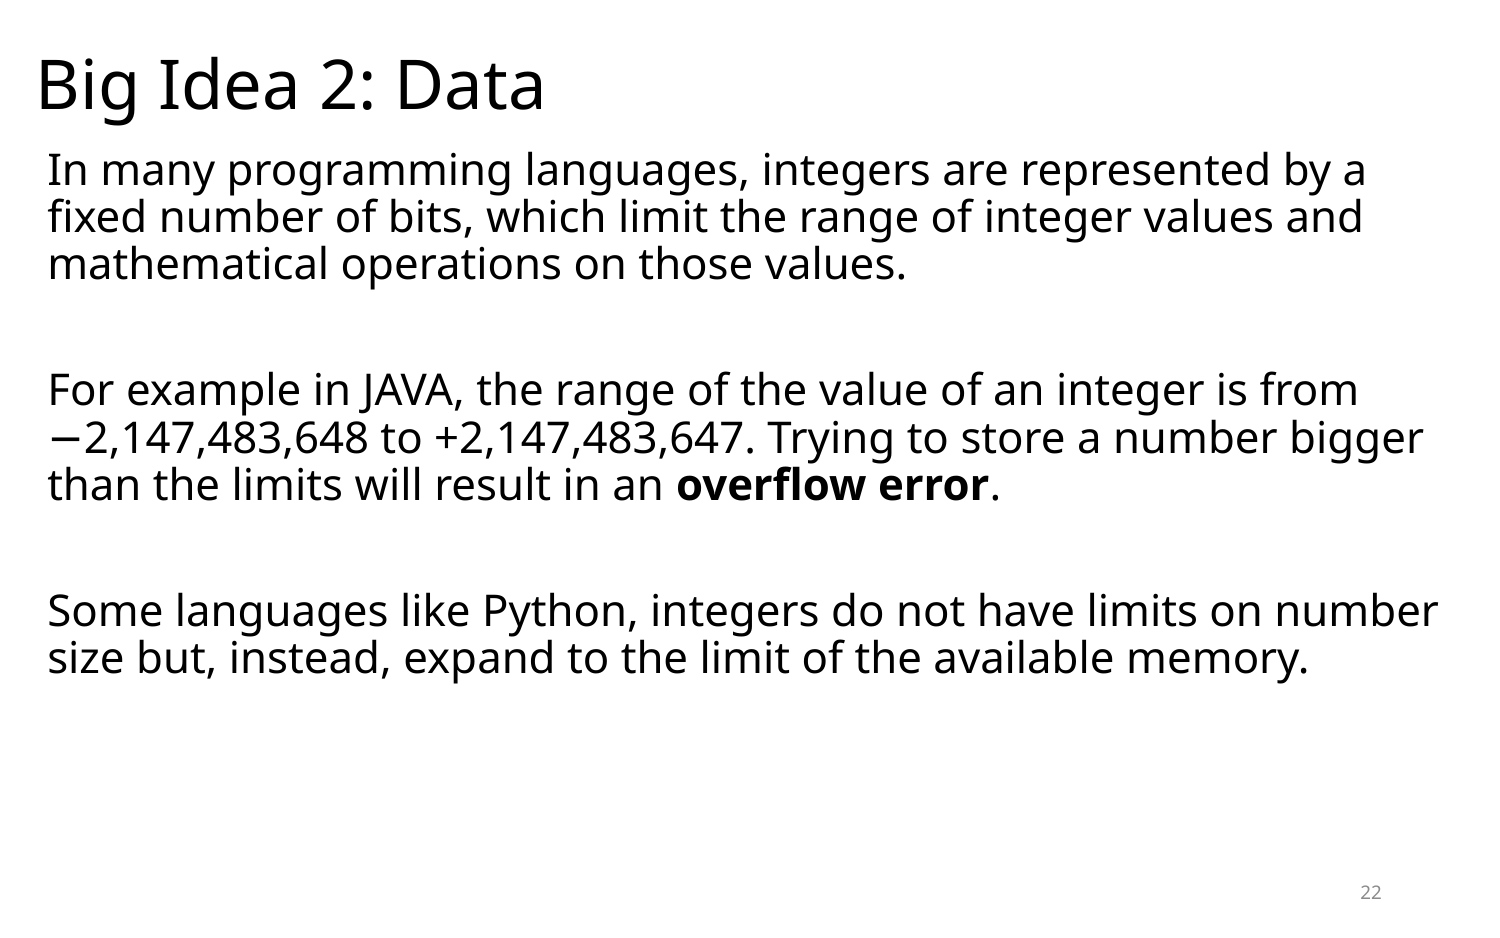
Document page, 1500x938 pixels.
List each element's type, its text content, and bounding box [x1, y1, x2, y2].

title Big Idea 2: Data [20, 18, 1315, 157]
slide_number 22 [1059, 868, 1397, 919]
list ﻿In many programming languages, integers are represented by a fixed number of bits, which limit the range of integer values and mathematical operations on those values. For example in JAVA, the range of the value of an integer is from −2,147,483,648 to +2,147,483,647. Trying to store a number bigger than the limits will result in an overflow error. Some languages like Python, integers do not have limits on number size but, instead, expand to the limit of the available memory. [32, 140, 1460, 919]
